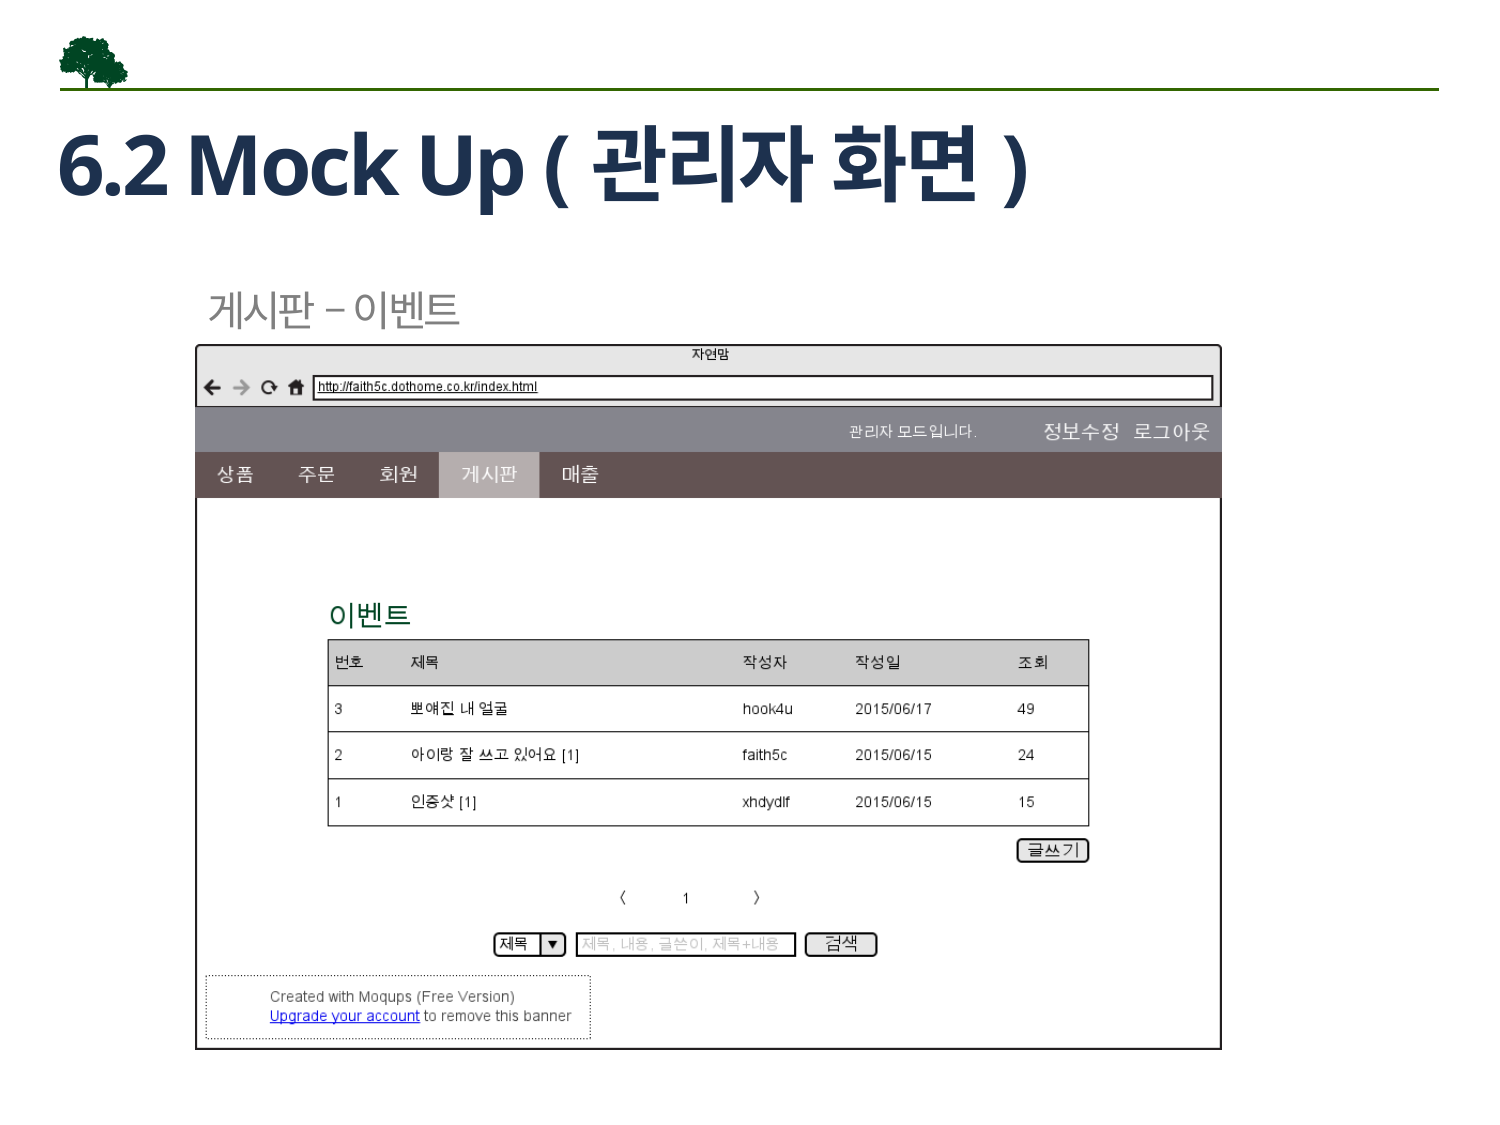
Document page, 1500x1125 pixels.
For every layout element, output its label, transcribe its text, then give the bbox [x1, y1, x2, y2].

picture [50, 22, 134, 87]
picture [194, 343, 1222, 1050]
text_box 게시판 – 이벤트 [192, 274, 1222, 344]
text_box 6.2 Mock Up (관리자 화면) [42, 87, 1416, 238]
